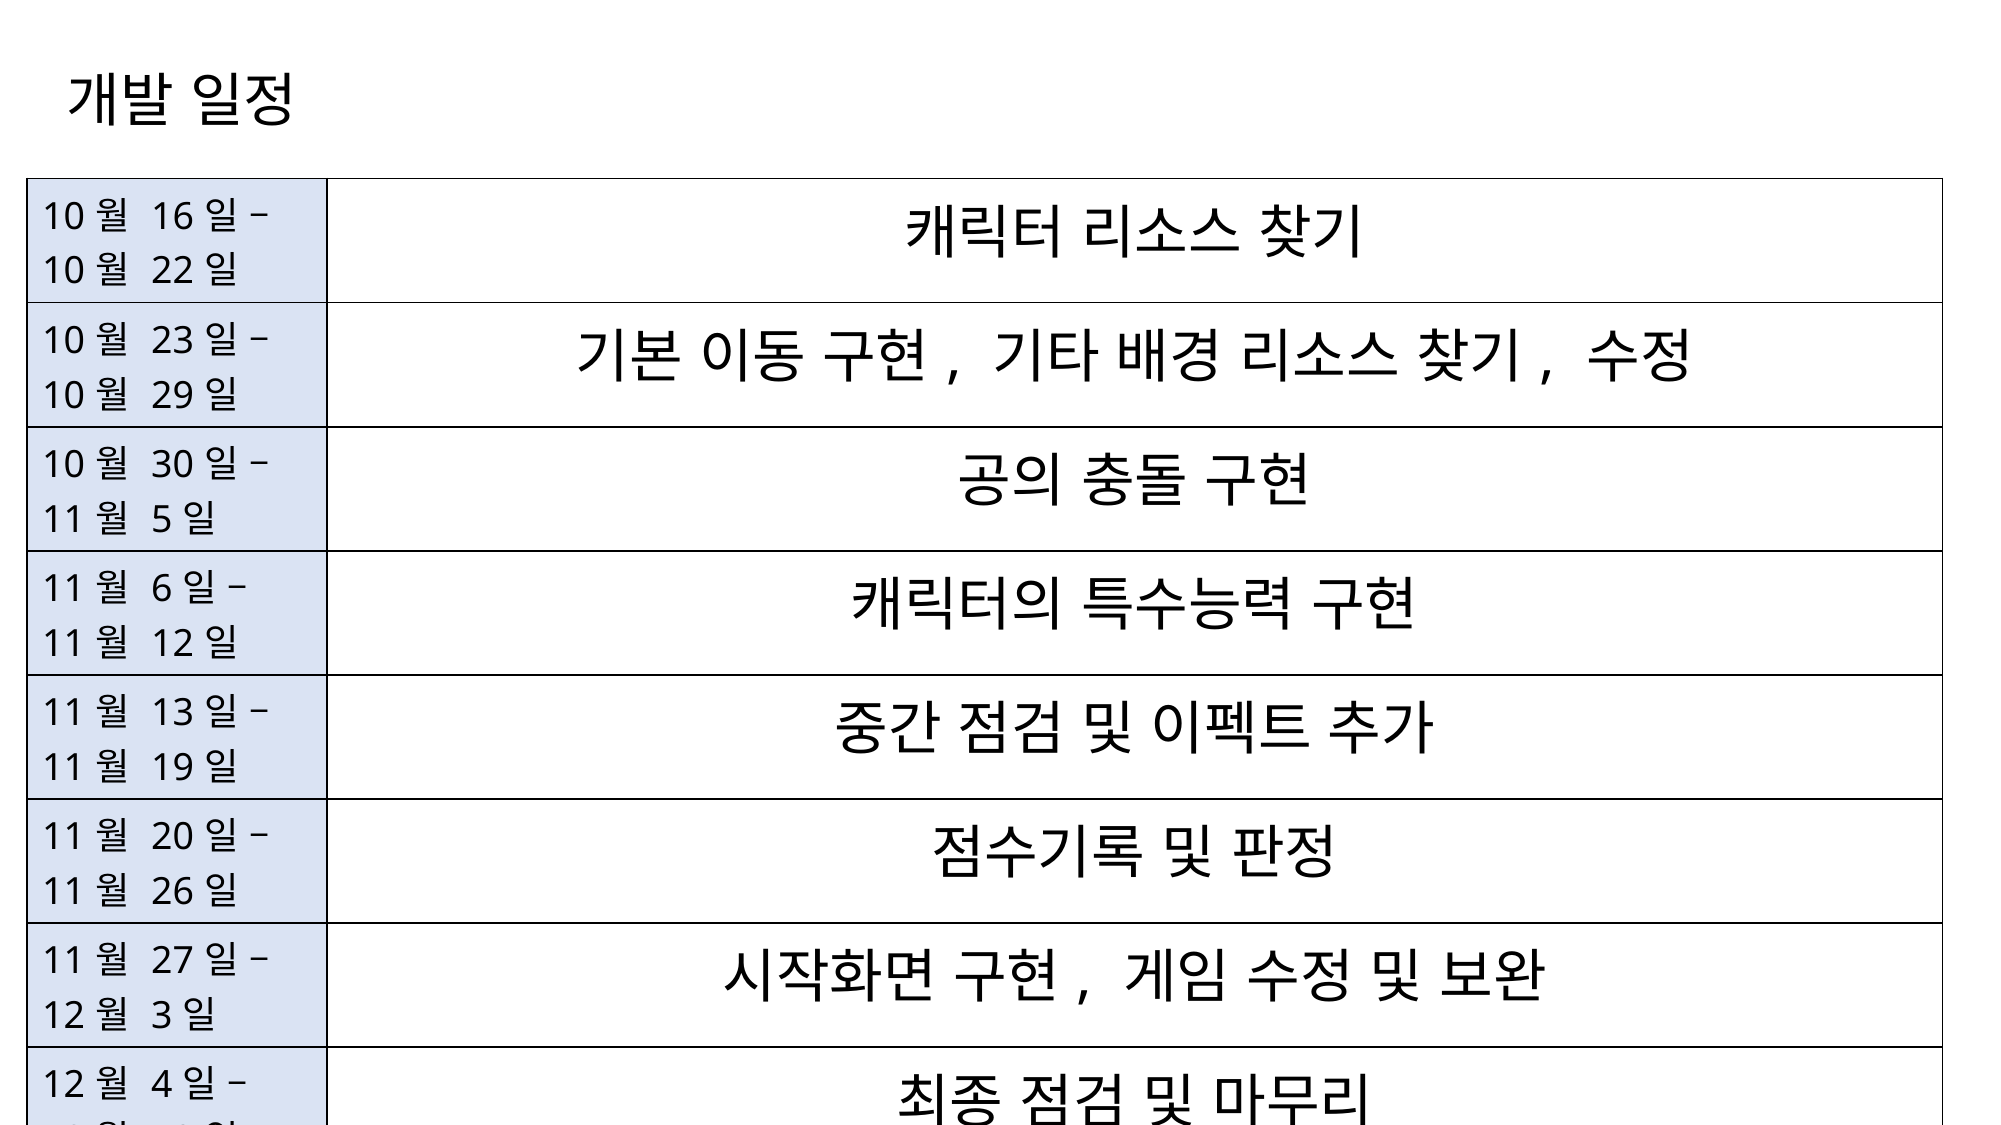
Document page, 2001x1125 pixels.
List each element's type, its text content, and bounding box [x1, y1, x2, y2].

table_cell 11월 6일 – 11월 12일 [28, 552, 326, 674]
table_header 10월 16일 – 10월 22일 [28, 179, 326, 302]
title 개발 일정 [51, 33, 1589, 172]
table_cell 최종 점검 및 마무리 [328, 1048, 1942, 1125]
table_cell 11월 13일 – 11월 19일 [28, 676, 326, 798]
table_cell 시작화면 구현, 게임 수정 및 보완 [328, 924, 1942, 1046]
table_cell 11월 27일 – 12월 3일 [28, 924, 326, 1046]
table_cell 11월 20일 – 11월 26일 [28, 800, 326, 922]
table_header 캐릭터 리소스 찾기 [328, 179, 1942, 302]
table_cell 점수기록 및 판정 [328, 800, 1942, 922]
table_cell 10월 23일 – 10월 29일 [28, 303, 326, 426]
table_cell 기본 이동 구현, 기타 배경 리소스 찾기, 수정 [328, 303, 1942, 426]
table_cell 중간 점검 및 이펙트 추가 [328, 676, 1942, 798]
table_cell 공의 충돌 구현 [328, 428, 1942, 550]
table_cell 10월 30일 – 11월 5일 [28, 428, 326, 550]
table_cell 12월 4일 – 12월 10일 [28, 1048, 326, 1125]
table_cell 캐릭터의 특수능력 구현 [328, 552, 1942, 674]
